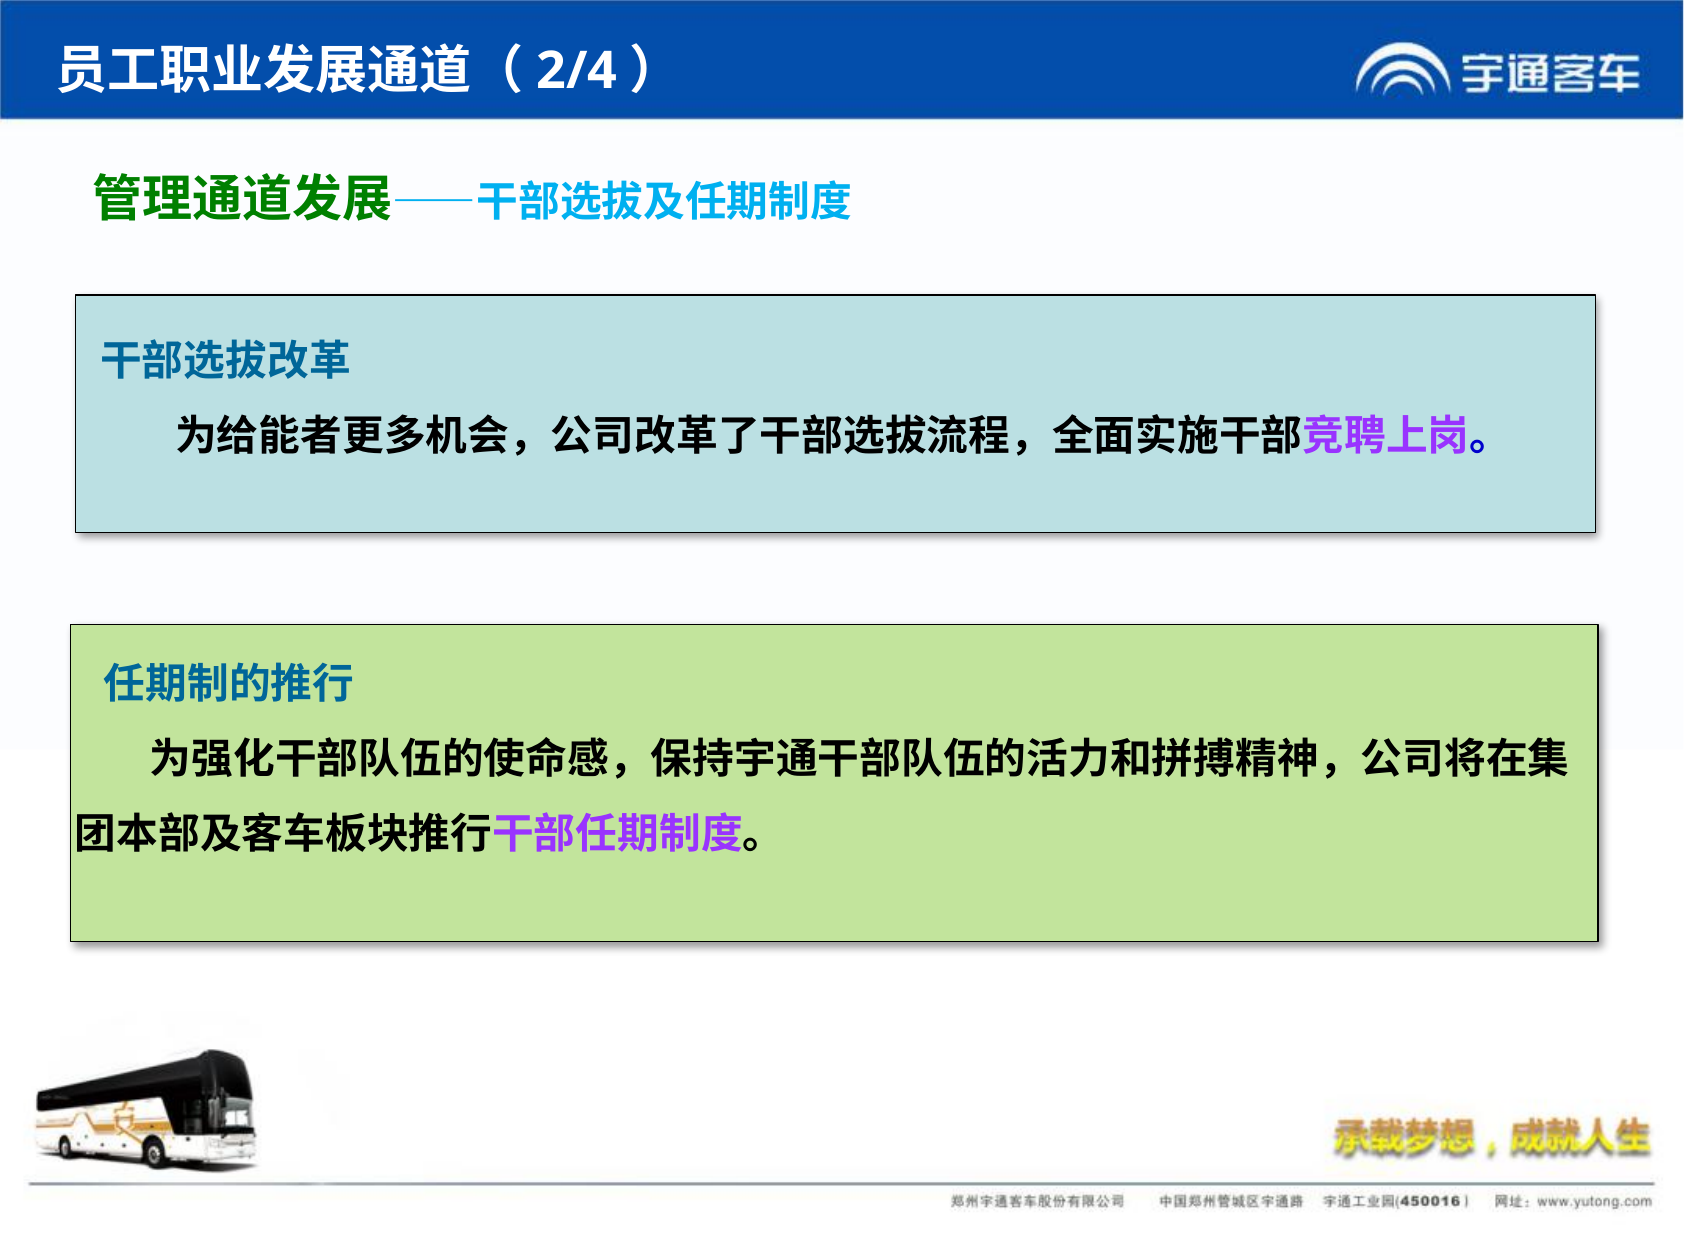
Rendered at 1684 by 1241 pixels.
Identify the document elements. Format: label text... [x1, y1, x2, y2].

text_box 干部选拔改革 为给能者更多机会，公司改革了干部选拔流程，全面实施干部竞聘上岗。 [83, 250, 1648, 468]
text_box 任期制的推行 为强化干部队伍的使命感，保持宇通干部队伍的活力和拼搏精神，公司将在集团本部及客车板块推行干部任期制度。 [57, 572, 1622, 865]
text_box [75, 295, 1596, 533]
text_box [70, 865, 1599, 942]
text_box 管理通道发展——干部选拔及任期制度 [54, 159, 868, 234]
picture [0, 0, 1684, 1241]
text_box 员工职业发展通道（2/4） [38, 28, 849, 108]
